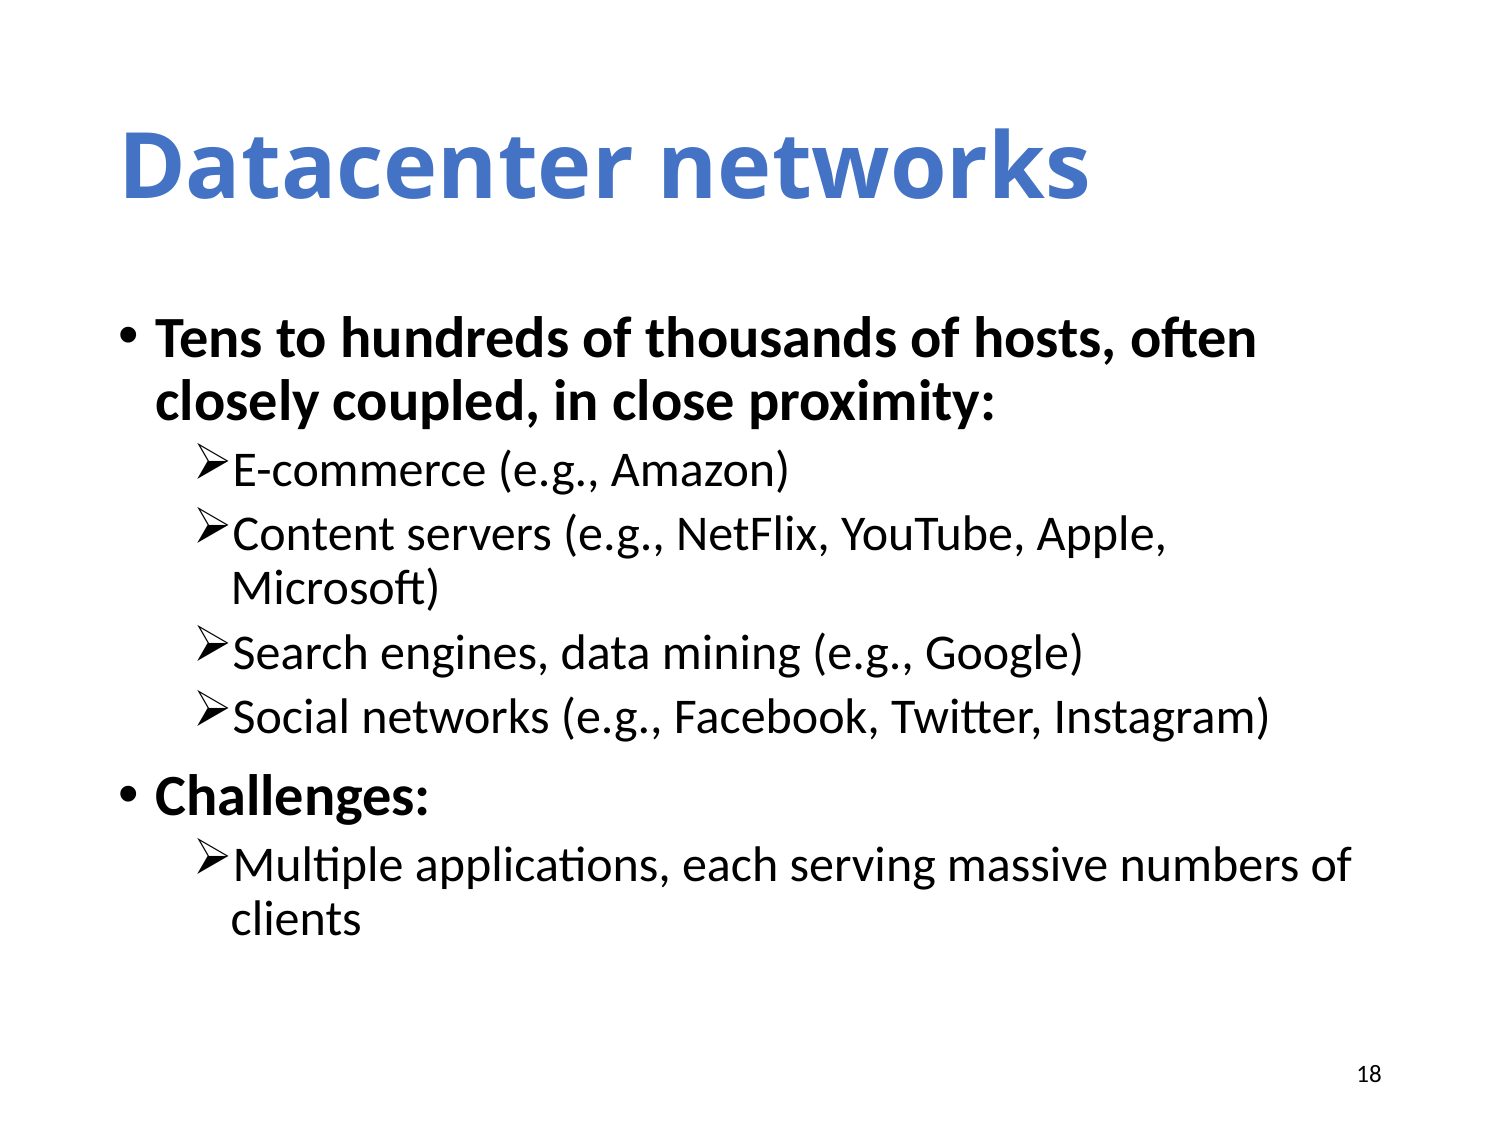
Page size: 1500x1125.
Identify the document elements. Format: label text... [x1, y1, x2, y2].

list Tens to hundreds of thousands of hosts, often closely coupled, in close proximity: E-commerce (e.g., Amazon) Content servers (e.g., NetFlix, YouTube, Apple, Microsoft) Search engines, data mining (e.g., Google) Social networks (e.g., Facebook, Twitter, Instagram) Challenges: Multiple applications, each serving massive numbers of clients [103, 299, 1397, 1014]
title Datacenter networks [103, 59, 1397, 278]
slide_number 18 [1059, 1042, 1397, 1103]
